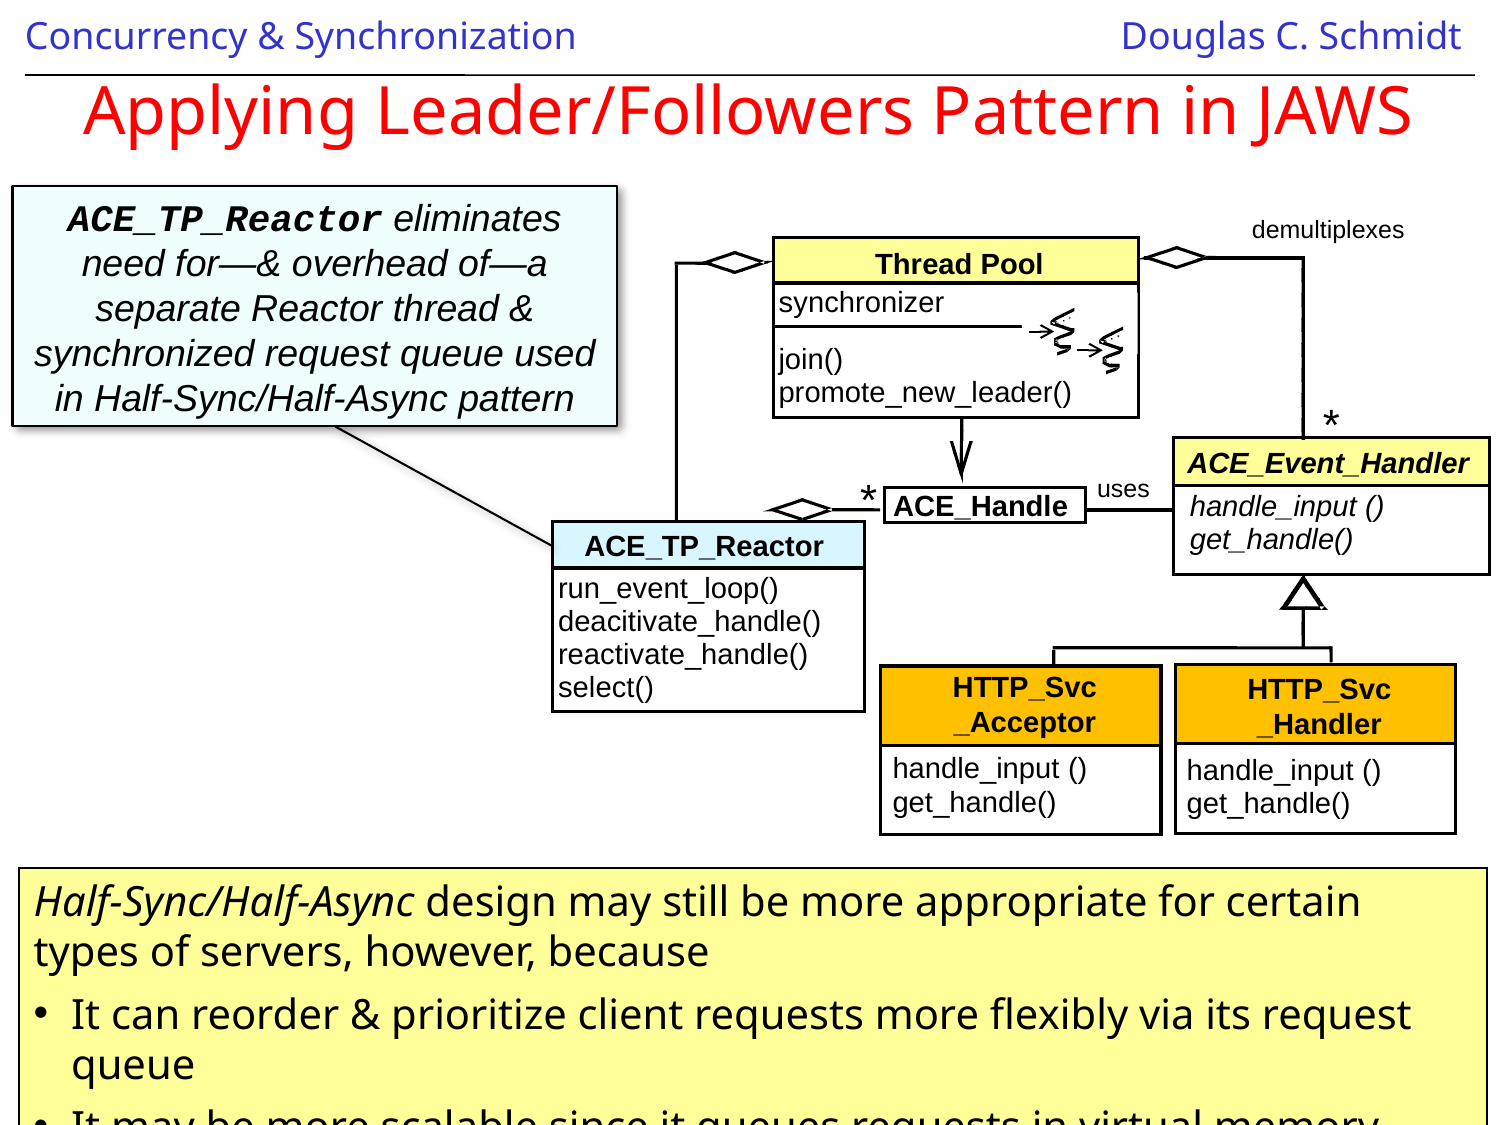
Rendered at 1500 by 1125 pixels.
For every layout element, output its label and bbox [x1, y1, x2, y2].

text_box [2, 867, 1500, 1125]
text_box [12, 186, 1490, 863]
title [0, 38, 1500, 190]
text_box [1251, 213, 1406, 244]
